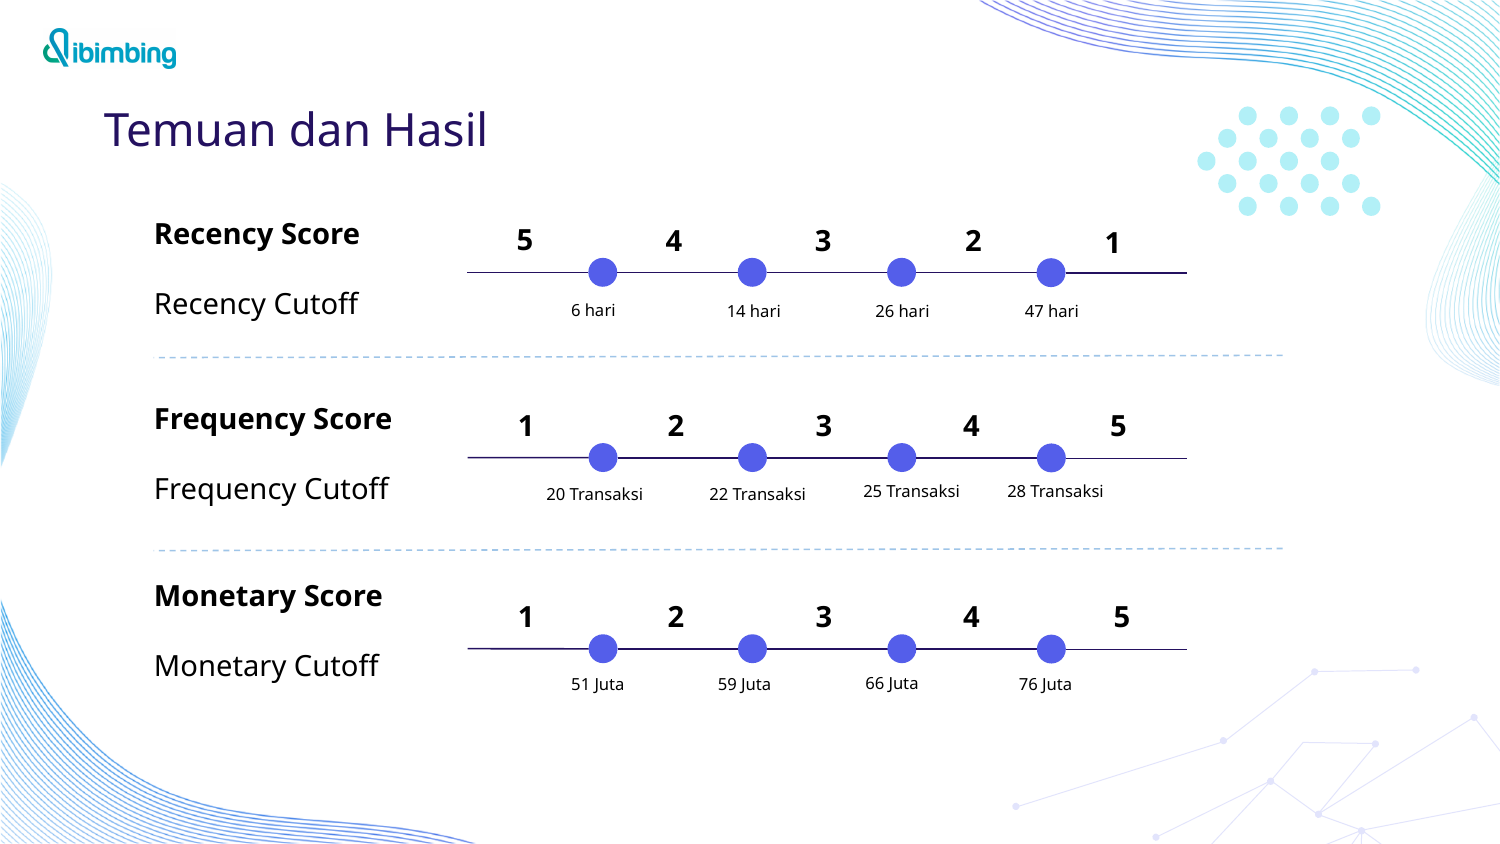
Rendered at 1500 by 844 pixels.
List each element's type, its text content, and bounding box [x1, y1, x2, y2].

text_box 5 [1098, 583, 1154, 648]
text_box [887, 443, 917, 471]
text_box 5 [1095, 392, 1151, 457]
text_box 2 [652, 392, 708, 457]
title Temuan dan Hasil [89, 85, 588, 180]
text_box 22 Transaksi [694, 473, 839, 514]
text_box [737, 257, 767, 287]
text_box 1 [502, 583, 559, 648]
text_box Frequency Score Frequency Cutoff [138, 385, 431, 521]
text_box 5 [501, 206, 557, 271]
text_box [887, 634, 917, 662]
text_box 6 hari [556, 289, 664, 330]
text_box 3 [800, 392, 857, 457]
text_box 4 [650, 207, 707, 271]
picture [166, 51, 172, 59]
text_box 1 [1089, 208, 1145, 272]
text_box 1 [502, 391, 559, 456]
picture [1, 152, 507, 843]
text_box 4 [948, 392, 1004, 457]
text_box 2 [652, 583, 708, 648]
text_box 26 hari [860, 290, 969, 331]
picture [969, 1, 1499, 391]
text_box 14 hari [711, 290, 820, 331]
text_box 25 Transaksi [848, 471, 992, 512]
text_box [588, 257, 618, 287]
text_box [588, 443, 618, 473]
text_box 76 Juta [1003, 664, 1099, 704]
text_box 47 hari [1009, 290, 1118, 331]
text_box 59 Juta [702, 664, 798, 704]
text_box 51 Juta [556, 664, 651, 704]
text_box Monetary Score Monetary Cutoff [139, 562, 420, 697]
picture [54, 33, 63, 53]
text_box 3 [799, 207, 856, 271]
text_box [1036, 258, 1066, 288]
text_box [1037, 634, 1066, 664]
text_box [738, 443, 767, 473]
text_box [588, 634, 618, 664]
text_box Recency Score Recency Cutoff [138, 200, 394, 336]
text_box 3 [800, 583, 857, 648]
text_box 28 Transaksi [992, 471, 1137, 512]
text_box 2 [949, 207, 1006, 271]
text_box 66 Juta [850, 662, 954, 703]
text_box [1037, 443, 1066, 471]
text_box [1196, 106, 1384, 216]
text_box 4 [948, 583, 1004, 648]
text_box [738, 634, 767, 664]
picture [43, 27, 177, 69]
text_box 20 Transaksi [531, 473, 676, 514]
text_box [887, 257, 917, 287]
